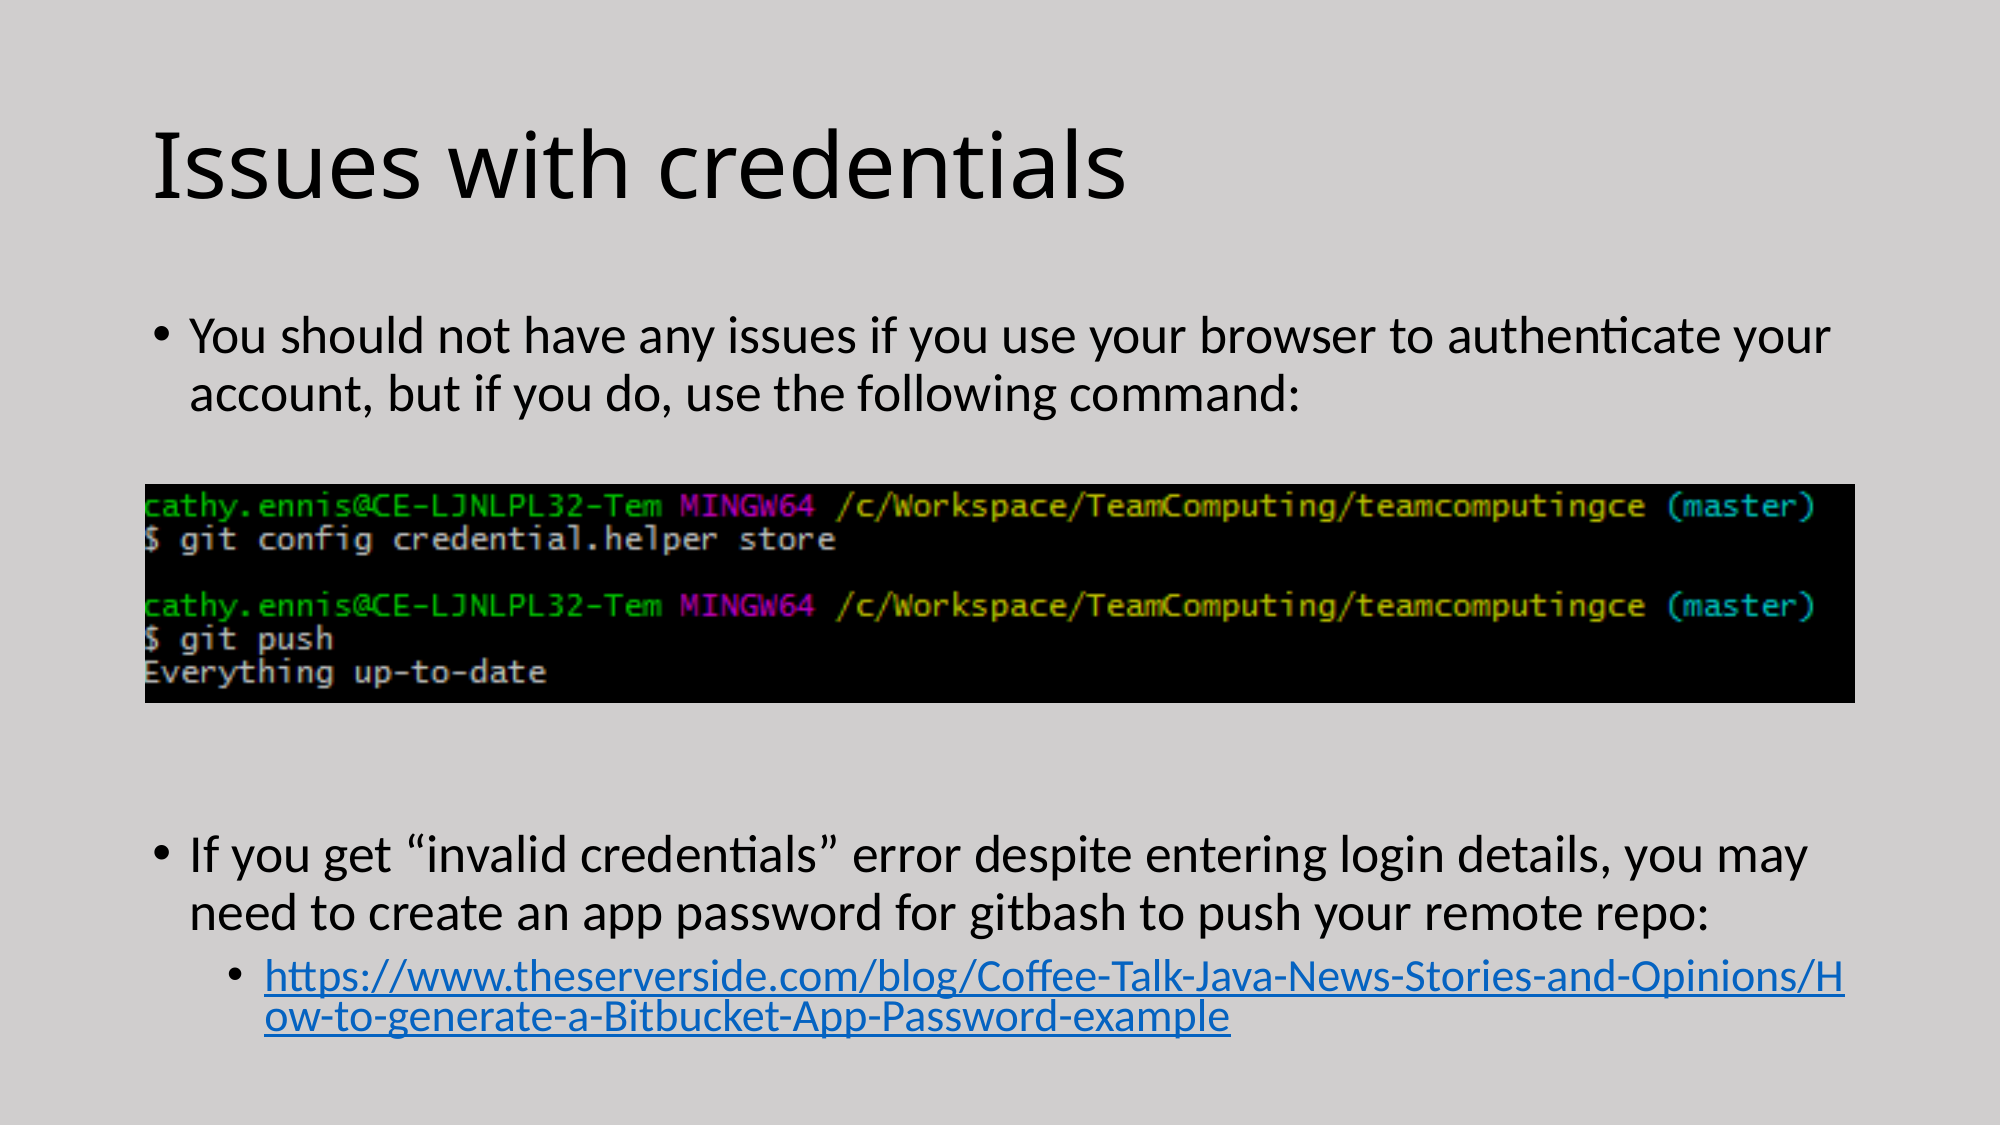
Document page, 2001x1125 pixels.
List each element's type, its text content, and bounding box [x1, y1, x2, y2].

list You should not have any issues if you use your browser to authenticate your account, but if you do, use the following command: If you get “invalid credentials” error despite entering login details, you may need to create an app password for gitbash to push your remote repo: https://www.theserverside.com/blog/Coffee-Talk-Java-News-Stories-and-Opinions/How-to-generate-a-Bitbucket-App-Password-example [137, 299, 1863, 1014]
picture [145, 484, 1855, 703]
title Issues with credentials [137, 59, 1863, 278]
